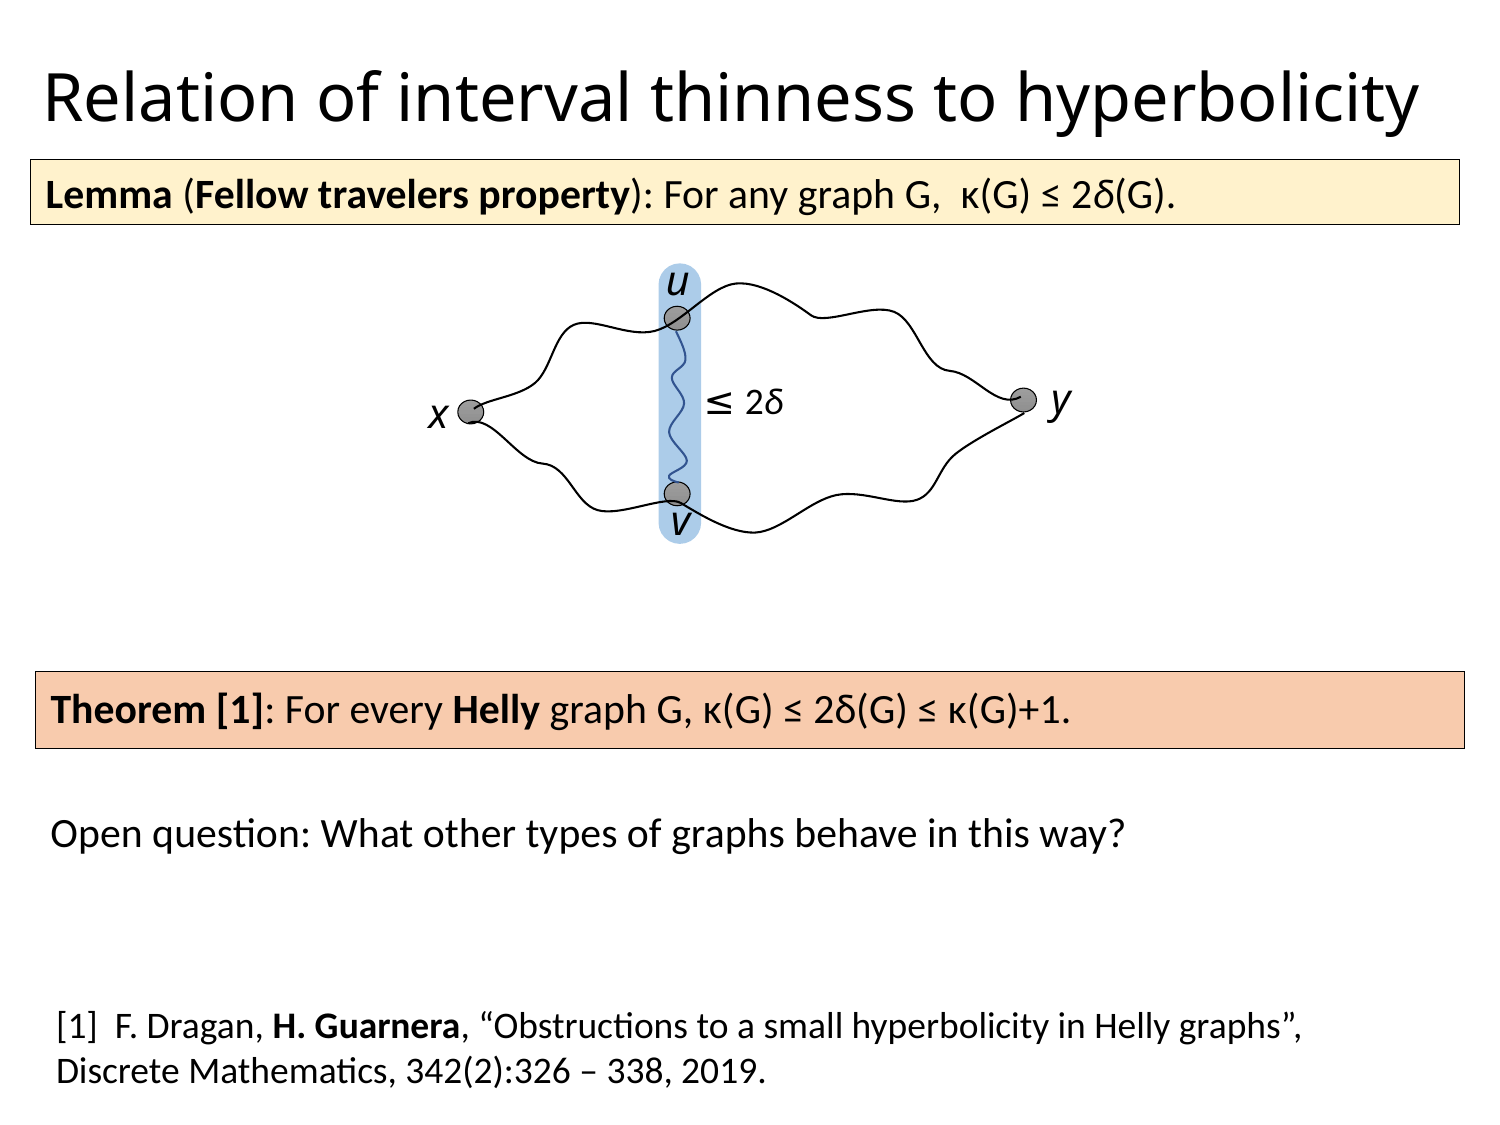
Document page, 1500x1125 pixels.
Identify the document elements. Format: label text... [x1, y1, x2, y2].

title Relation of interval thinness to hyperbolicity [27, 22, 1473, 178]
text_box Lemma (Fellow travelers property): For any graph G, κ(G) ≤ 2δ(G). [30, 159, 1460, 225]
text_box Open question: What other types of graphs behave in this way? [35, 798, 1402, 864]
text_box [1] F. Dragan, H. Guarnera, “Obstructions to a small hyperbolicity in Helly graphs”, Discrete Mathematics, 342(2):326 – 338, 2019. [41, 993, 1446, 1099]
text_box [414, 246, 1086, 552]
text_box Theorem [1]: For every Helly graph G, κ(G) ≤ 2δ(G) ≤ κ(G)+1. [35, 671, 1465, 749]
